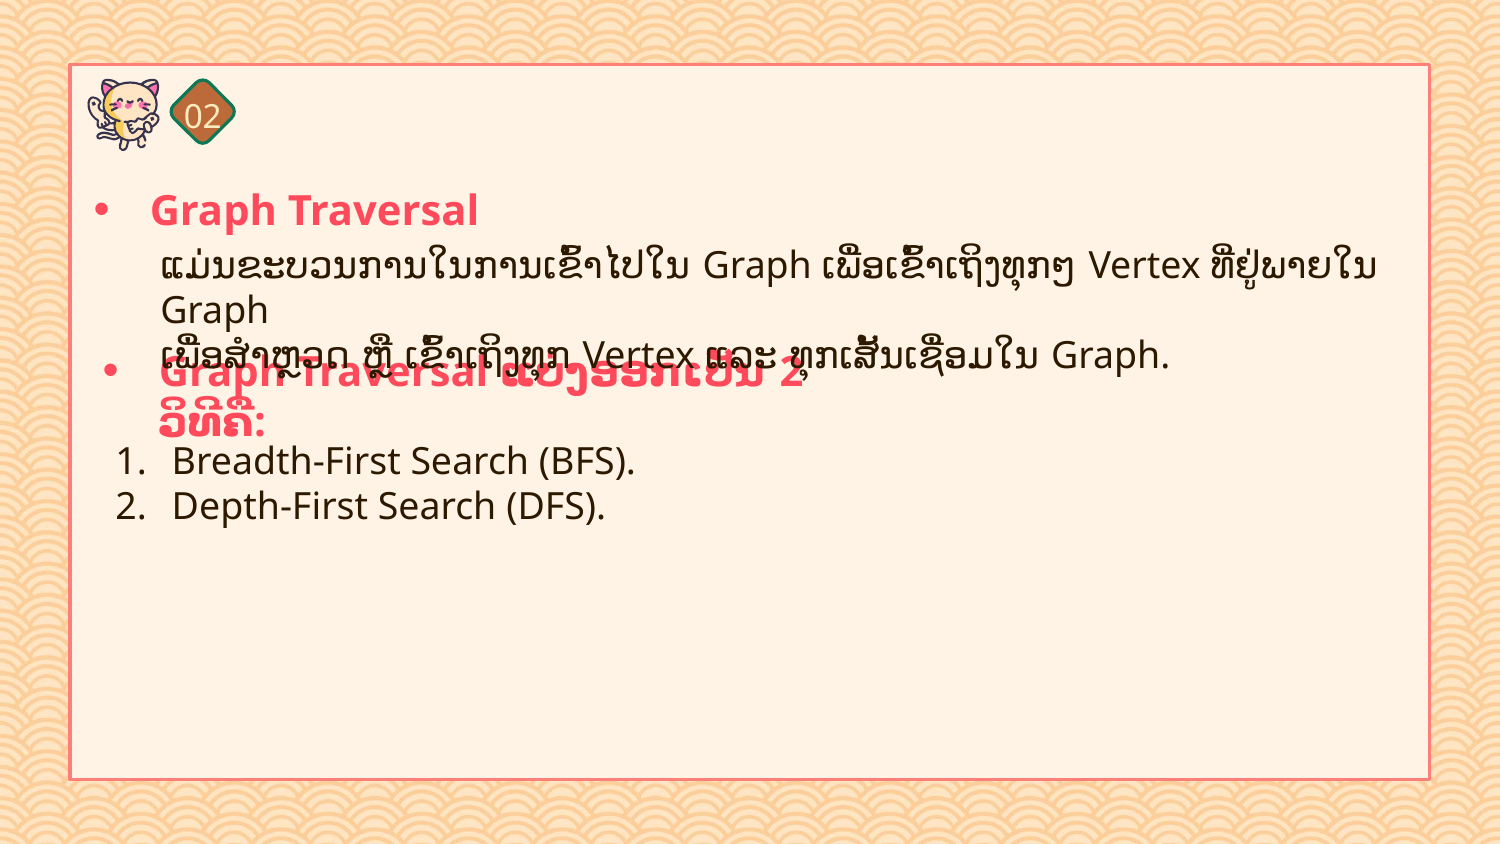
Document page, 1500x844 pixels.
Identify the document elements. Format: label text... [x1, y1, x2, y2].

text_box Graph Traversal ແບ່ງອອກເປັນ 2 ວິທີຄື: [87, 357, 875, 432]
picture [0, 0, 1500, 844]
text_box Breadth-First Search (BFS). Depth-First Search (DFS). [100, 416, 1441, 548]
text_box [86, 78, 161, 152]
title Graph Traversal [17, 171, 556, 246]
text_box ແມ່ນຂະບວນການໃນການເຂົ້າໄປໃນ Graph ເພື່ອເຂົ້າເຖິງທຸກໆ Vertex ທີ່ຢູ່ພາຍໃນ Graph ເພື່ອສຳຫຼວດ ຫຼື ເຂົ້າເຖິງທຸກ Vertex ແລະ ທຸກເສັ້ນເຊື່ອມໃນ Graph. [145, 226, 1486, 351]
text_box 02 [105, 52, 301, 171]
